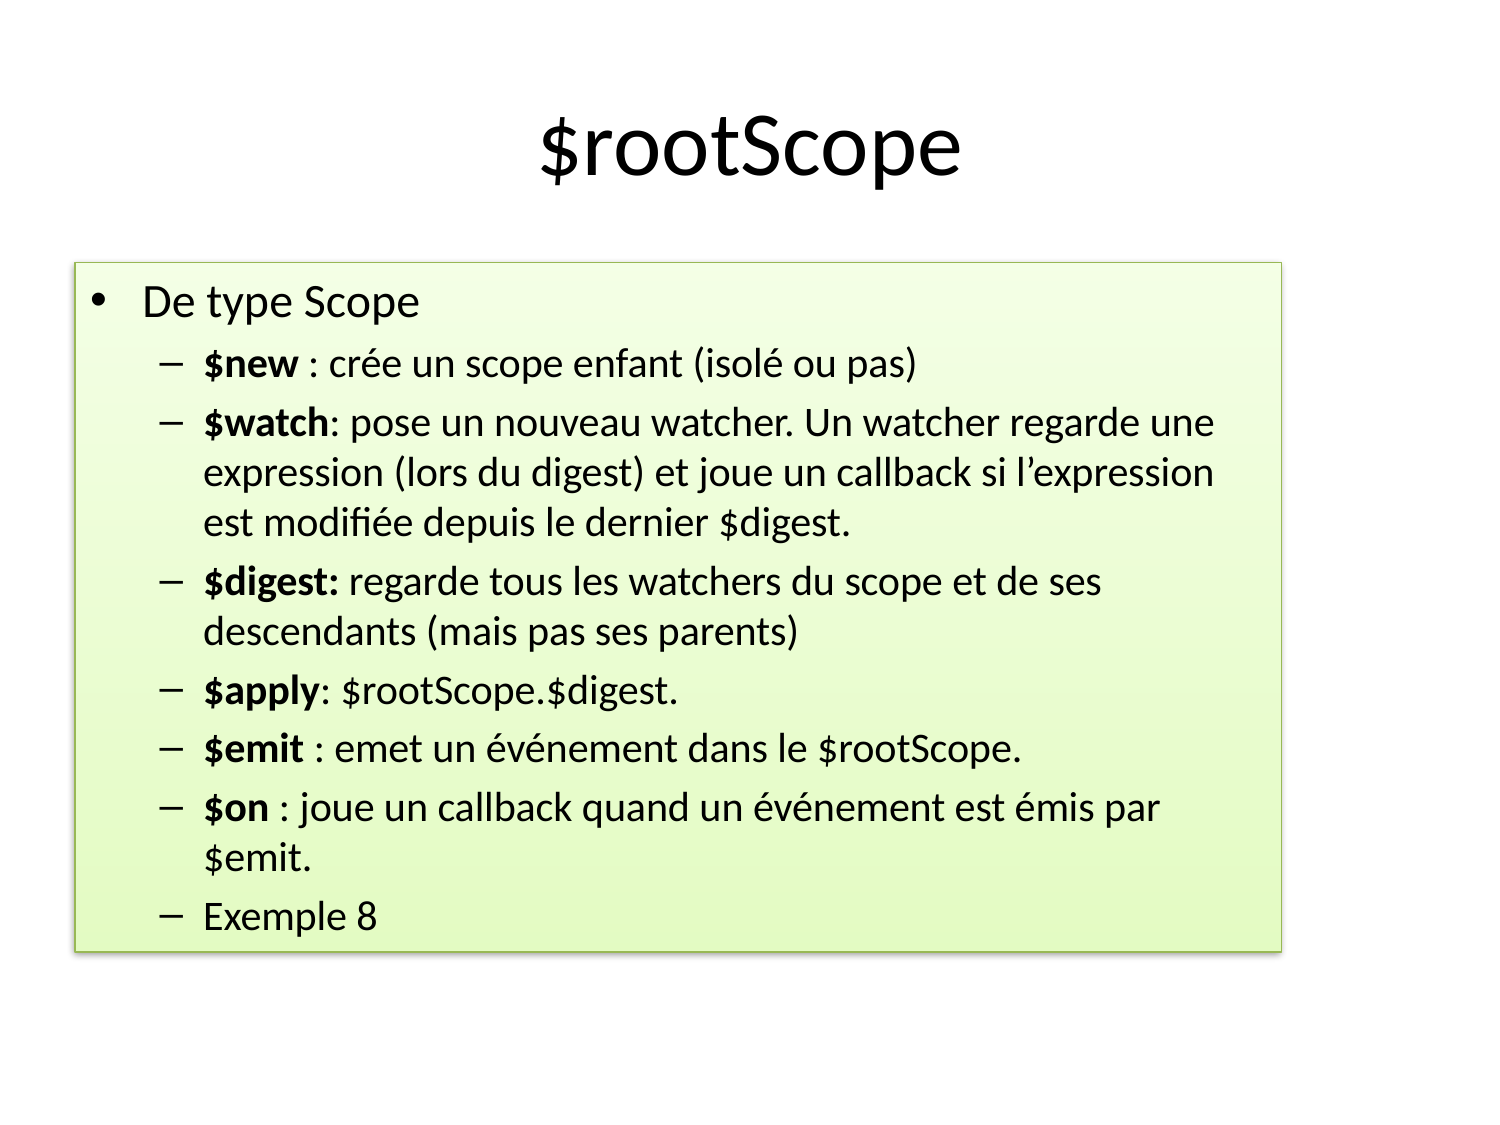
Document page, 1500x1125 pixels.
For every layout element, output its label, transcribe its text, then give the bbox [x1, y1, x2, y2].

title $rootScope [75, 45, 1425, 233]
list De type Scope $new : crée un scope enfant (isolé ou pas) $watch: pose un nouveau watcher. Un watcher regarde une expression (lors du digest) et joue un callback si l’expression est modifiée depuis le dernier $digest. $digest: regarde tous les watchers du scope et de ses descendants (mais pas ses parents) $apply: $rootScope.$digest. $emit : emet un événement dans le $rootScope. $on : joue un callback quand un événement est émis par $emit. Exemple 8 [74, 262, 1282, 953]
